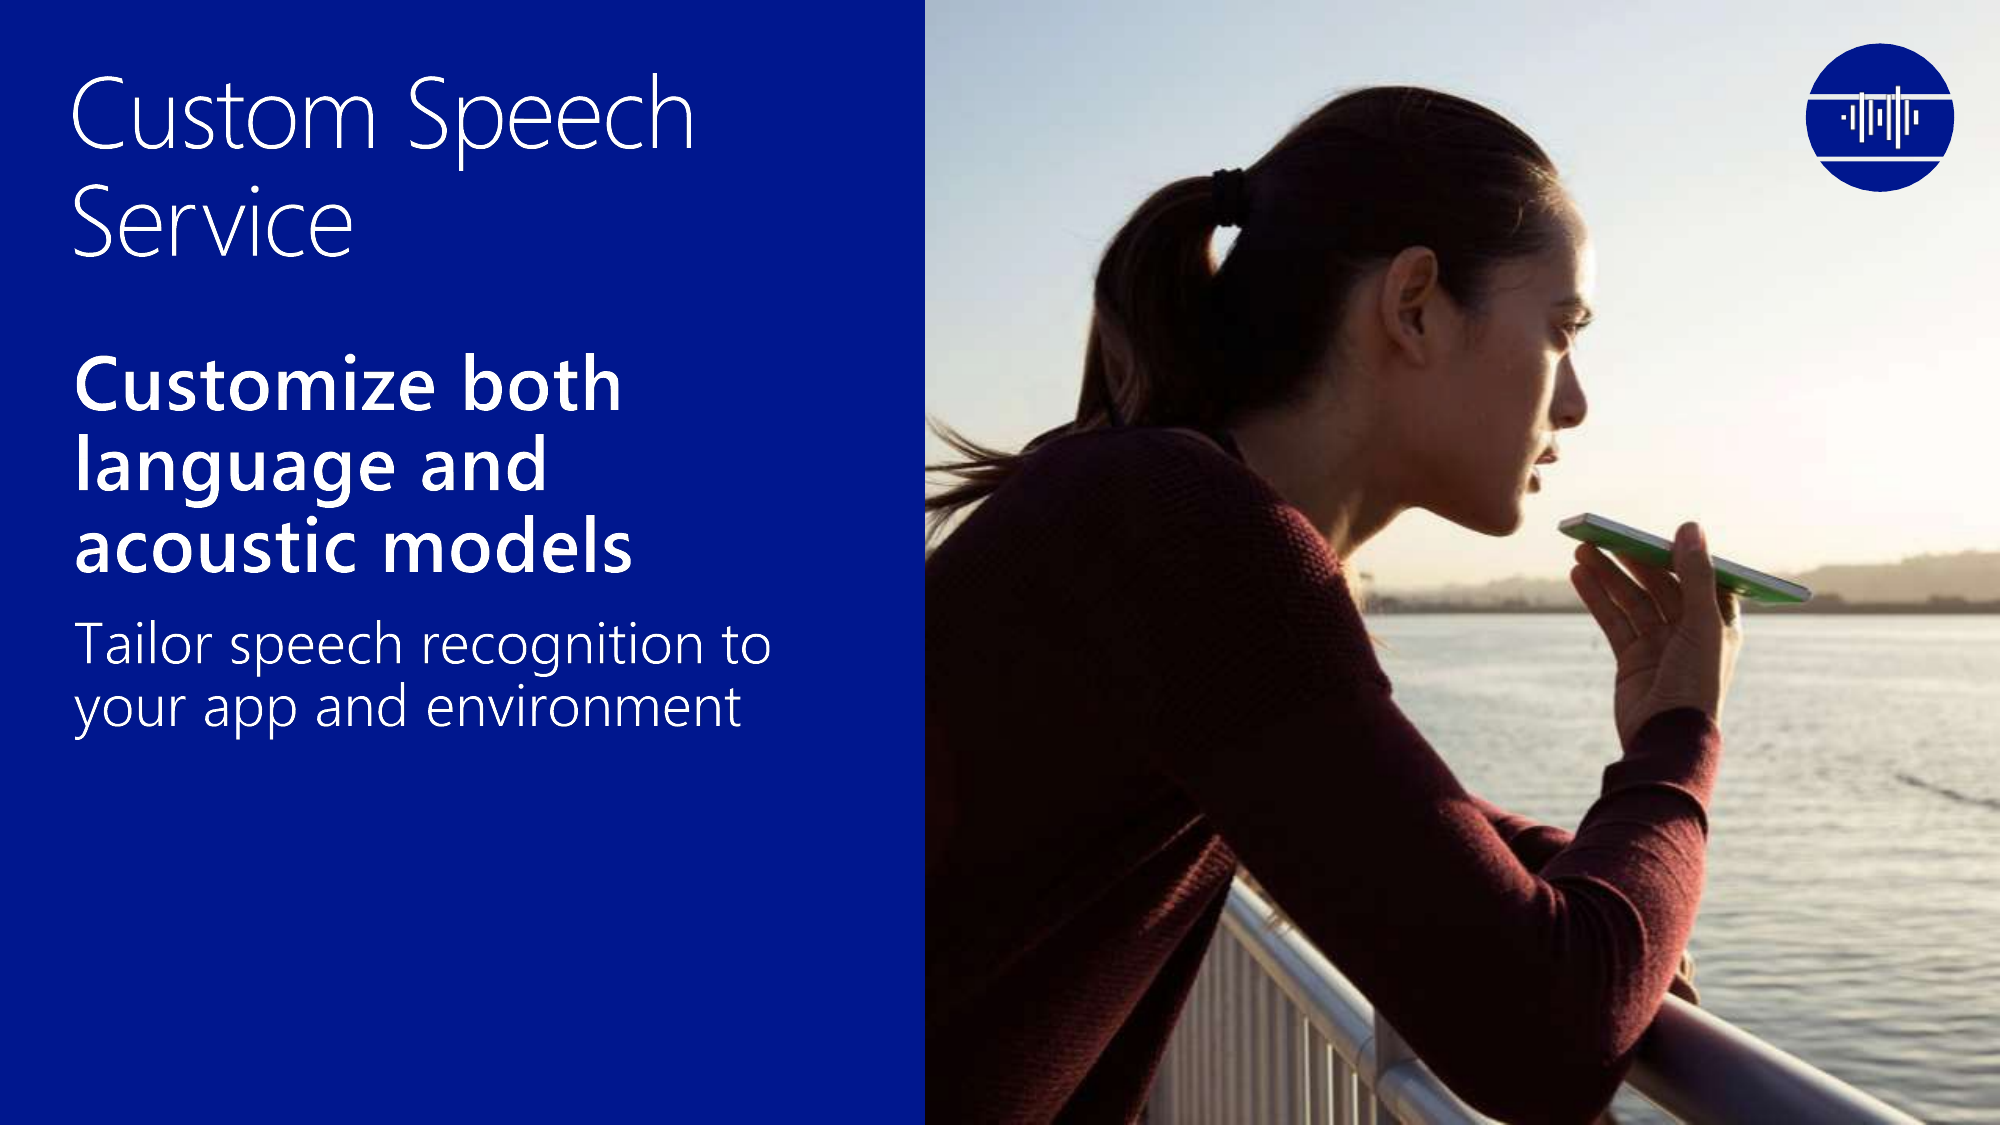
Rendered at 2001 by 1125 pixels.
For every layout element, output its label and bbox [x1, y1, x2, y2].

text_box [0, 0, 925, 1125]
text_box [1938, 71, 1951, 95]
text_box [1938, 99, 1955, 157]
text_box [1822, 60, 1938, 175]
text_box [79, 434, 544, 508]
text_box [76, 515, 631, 573]
text_box [1805, 99, 1822, 157]
text_box [1809, 71, 1822, 95]
text_box [1833, 43, 1927, 60]
text_box [74, 682, 741, 740]
text_box [74, 184, 352, 257]
text_box [925, 0, 2000, 1125]
text_box [73, 73, 691, 171]
text_box [76, 353, 619, 411]
text_box [75, 620, 770, 677]
text_box [1833, 175, 1927, 192]
